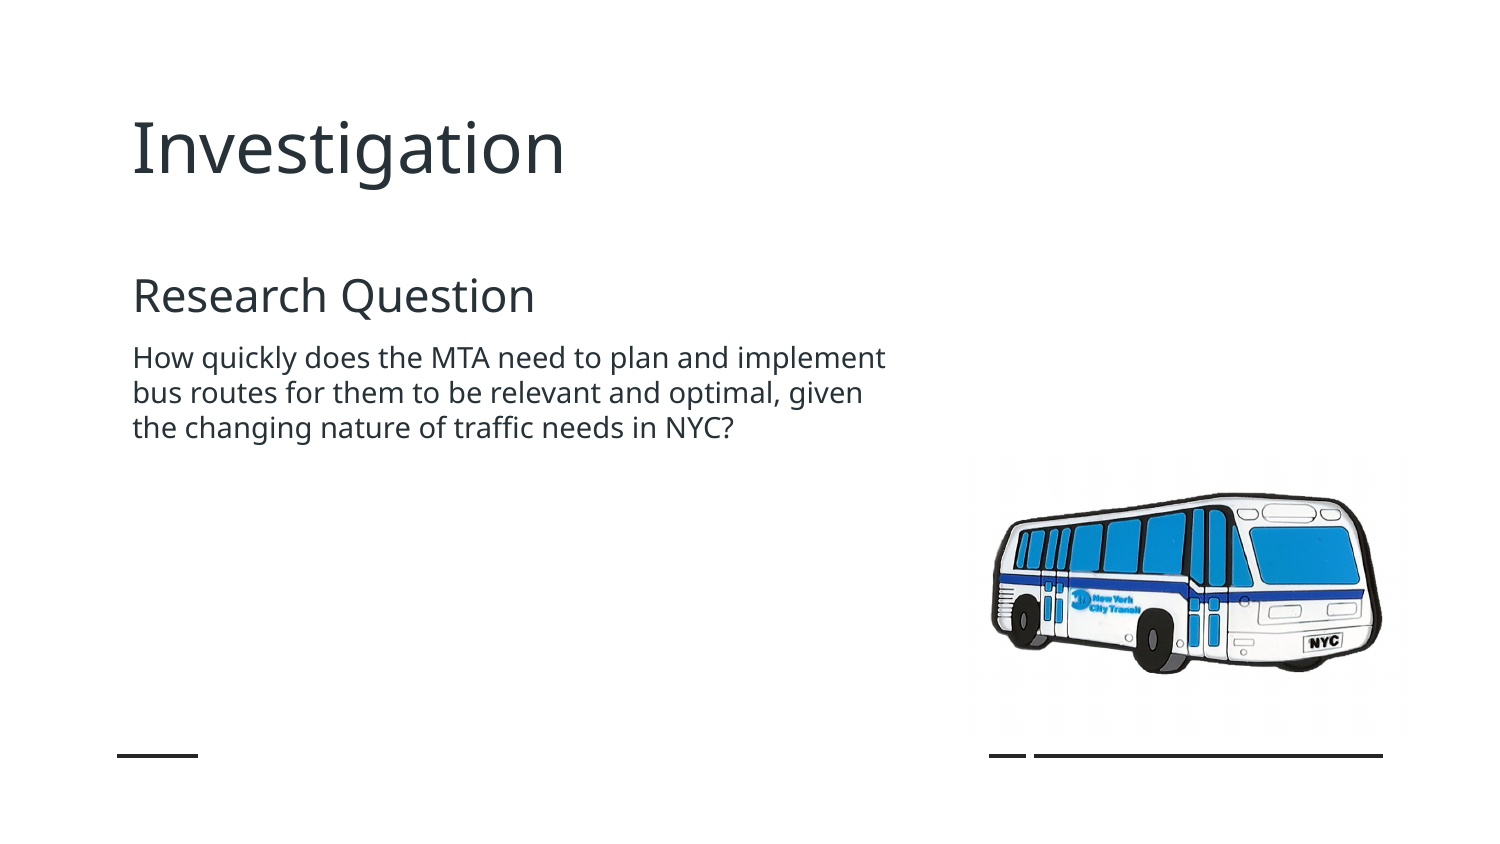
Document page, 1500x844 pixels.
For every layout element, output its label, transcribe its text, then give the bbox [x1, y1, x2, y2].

picture [966, 453, 1415, 741]
subtitle How quickly does the MTA need to plan and implement bus routes for them to be relevant and optimal, given the changing nature of traffic needs in NYC? [117, 338, 923, 424]
title Investigation [117, 87, 1383, 203]
subtitle Research Question [117, 252, 923, 338]
